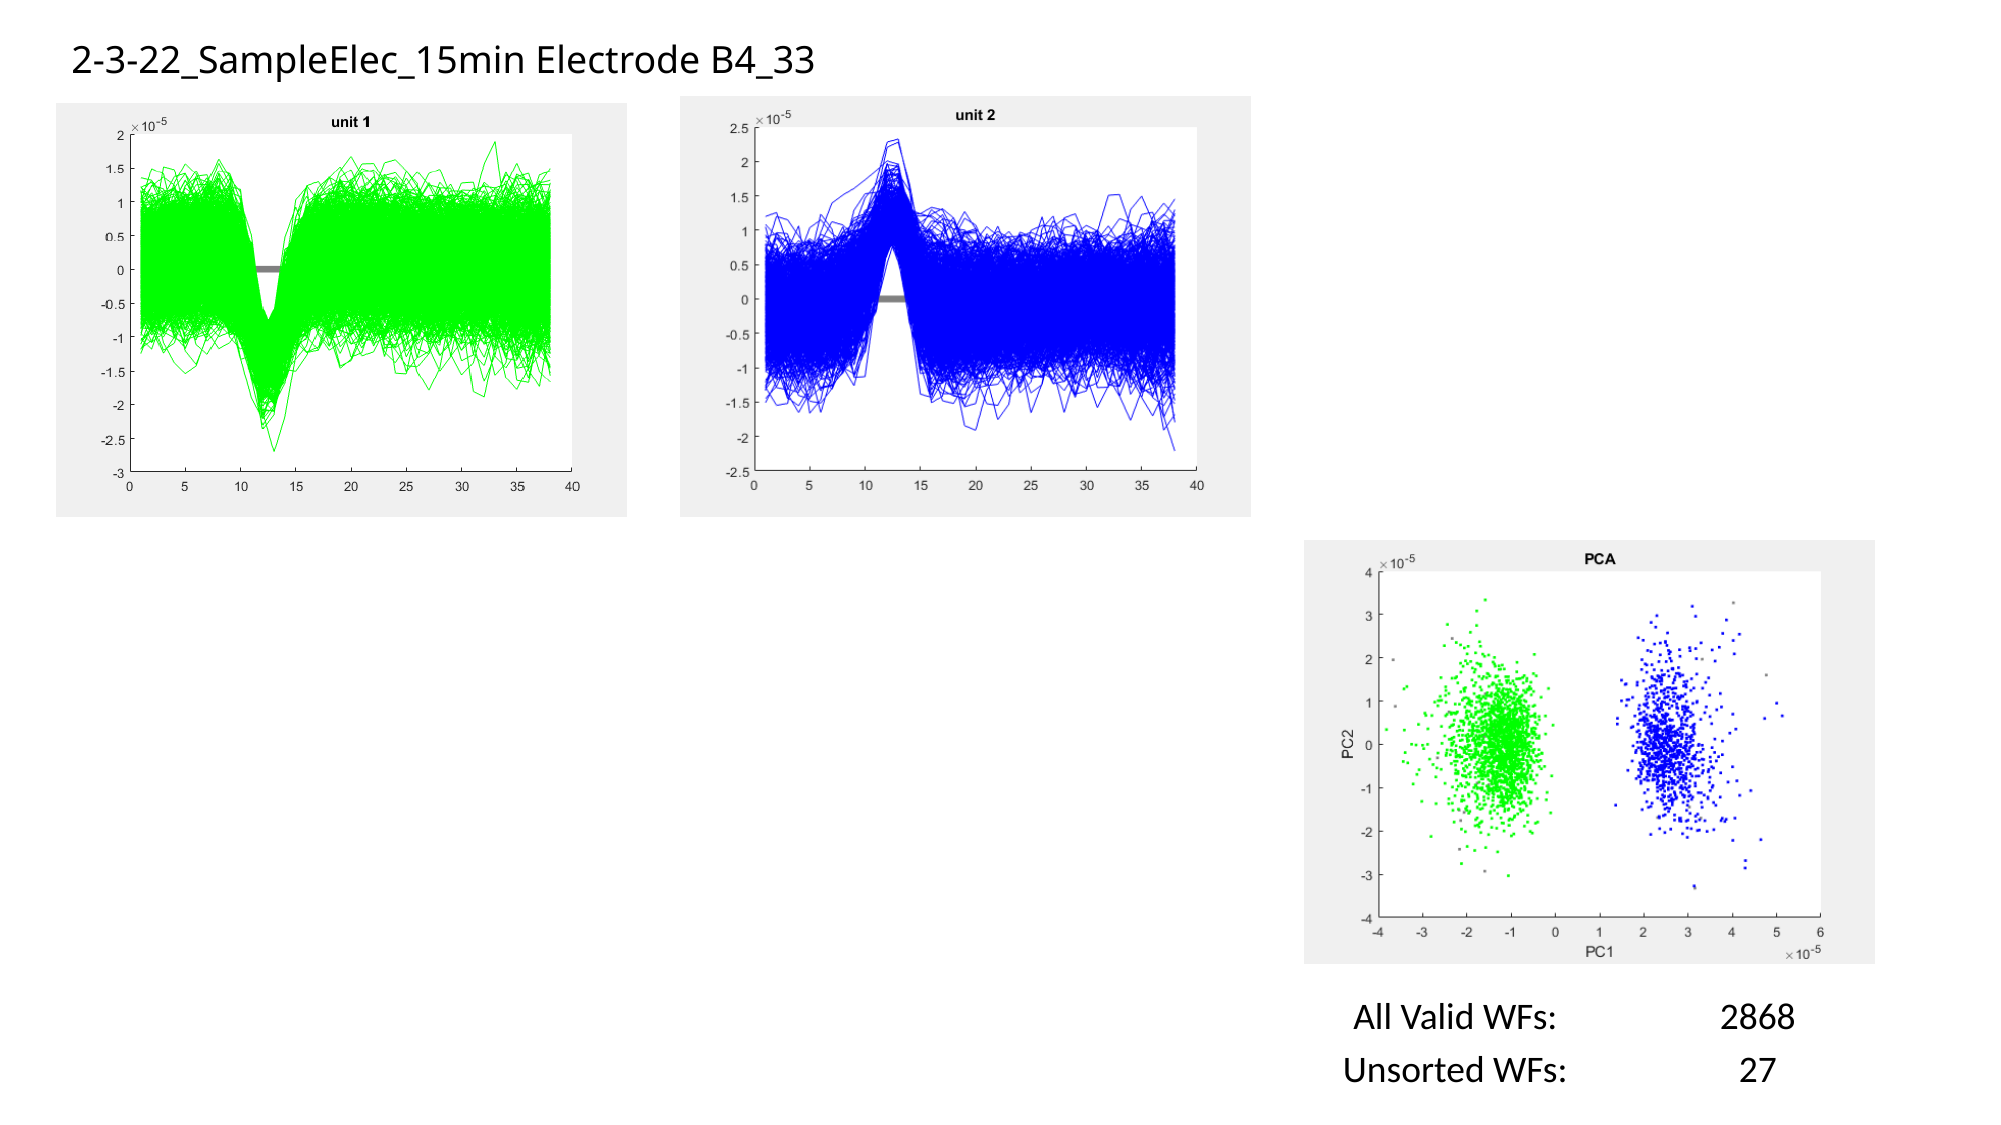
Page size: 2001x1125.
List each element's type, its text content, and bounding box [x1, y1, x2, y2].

table_cell 27 [1607, 1048, 1908, 1099]
title 2-3-22_SampleElec_15min Electrode B4_33 [56, 31, 1541, 92]
picture [1304, 540, 1875, 964]
table_cell Unsorted WFs: [1305, 1048, 1606, 1099]
table_header All Valid WFs: [1305, 995, 1606, 1046]
picture [680, 96, 1251, 517]
picture [56, 103, 627, 517]
table_header 2868 [1607, 995, 1908, 1046]
